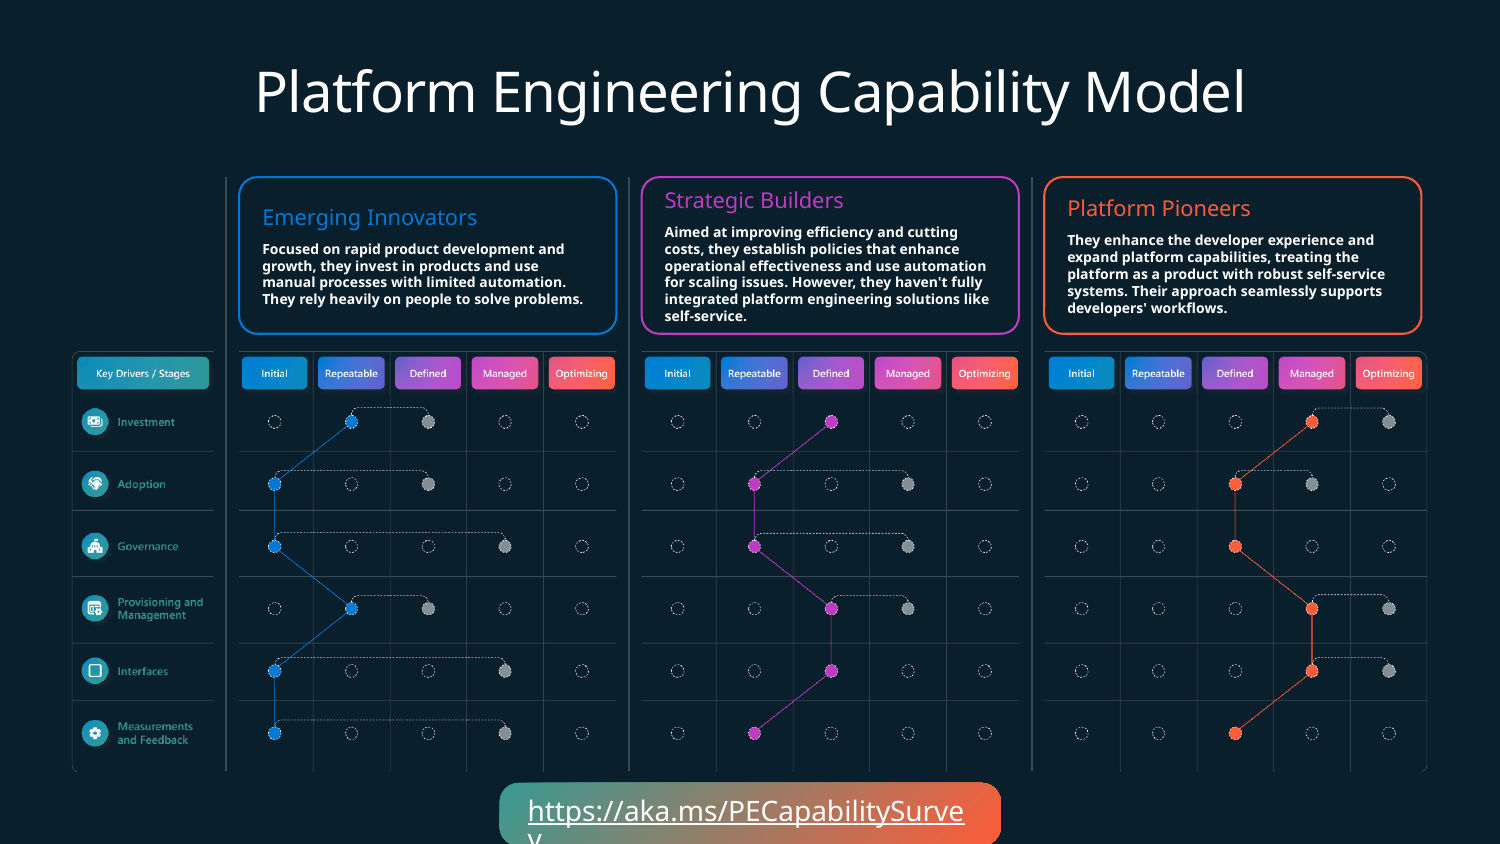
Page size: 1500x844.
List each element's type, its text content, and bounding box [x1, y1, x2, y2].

text_box Emerging Innovators Focused on rapid product development and growth, they invest in products and use manual processes with limited automation. They rely heavily on people to solve problems. [238, 176, 618, 335]
text_box https://aka.ms/PECapabilitySurvey [499, 782, 1001, 844]
text_box Platform Pioneers They enhance the developer experience and expand platform capabilities, treating the platform as a product with robust self-service systems. Their approach seamlessly supports developers' workflows. [1043, 176, 1423, 335]
text_box Strategic Builders Aimed at improving efficiency and cutting costs, they establish policies that enhance operational effectiveness and use automation for scaling issues. However, they haven't fully integrated platform engineering solutions like self-service. [640, 176, 1020, 335]
text_box Platform Engineering Capability Model [72, 56, 1428, 124]
picture [238, 350, 617, 772]
picture [641, 350, 1020, 772]
picture [1044, 350, 1429, 772]
picture [71, 350, 214, 772]
